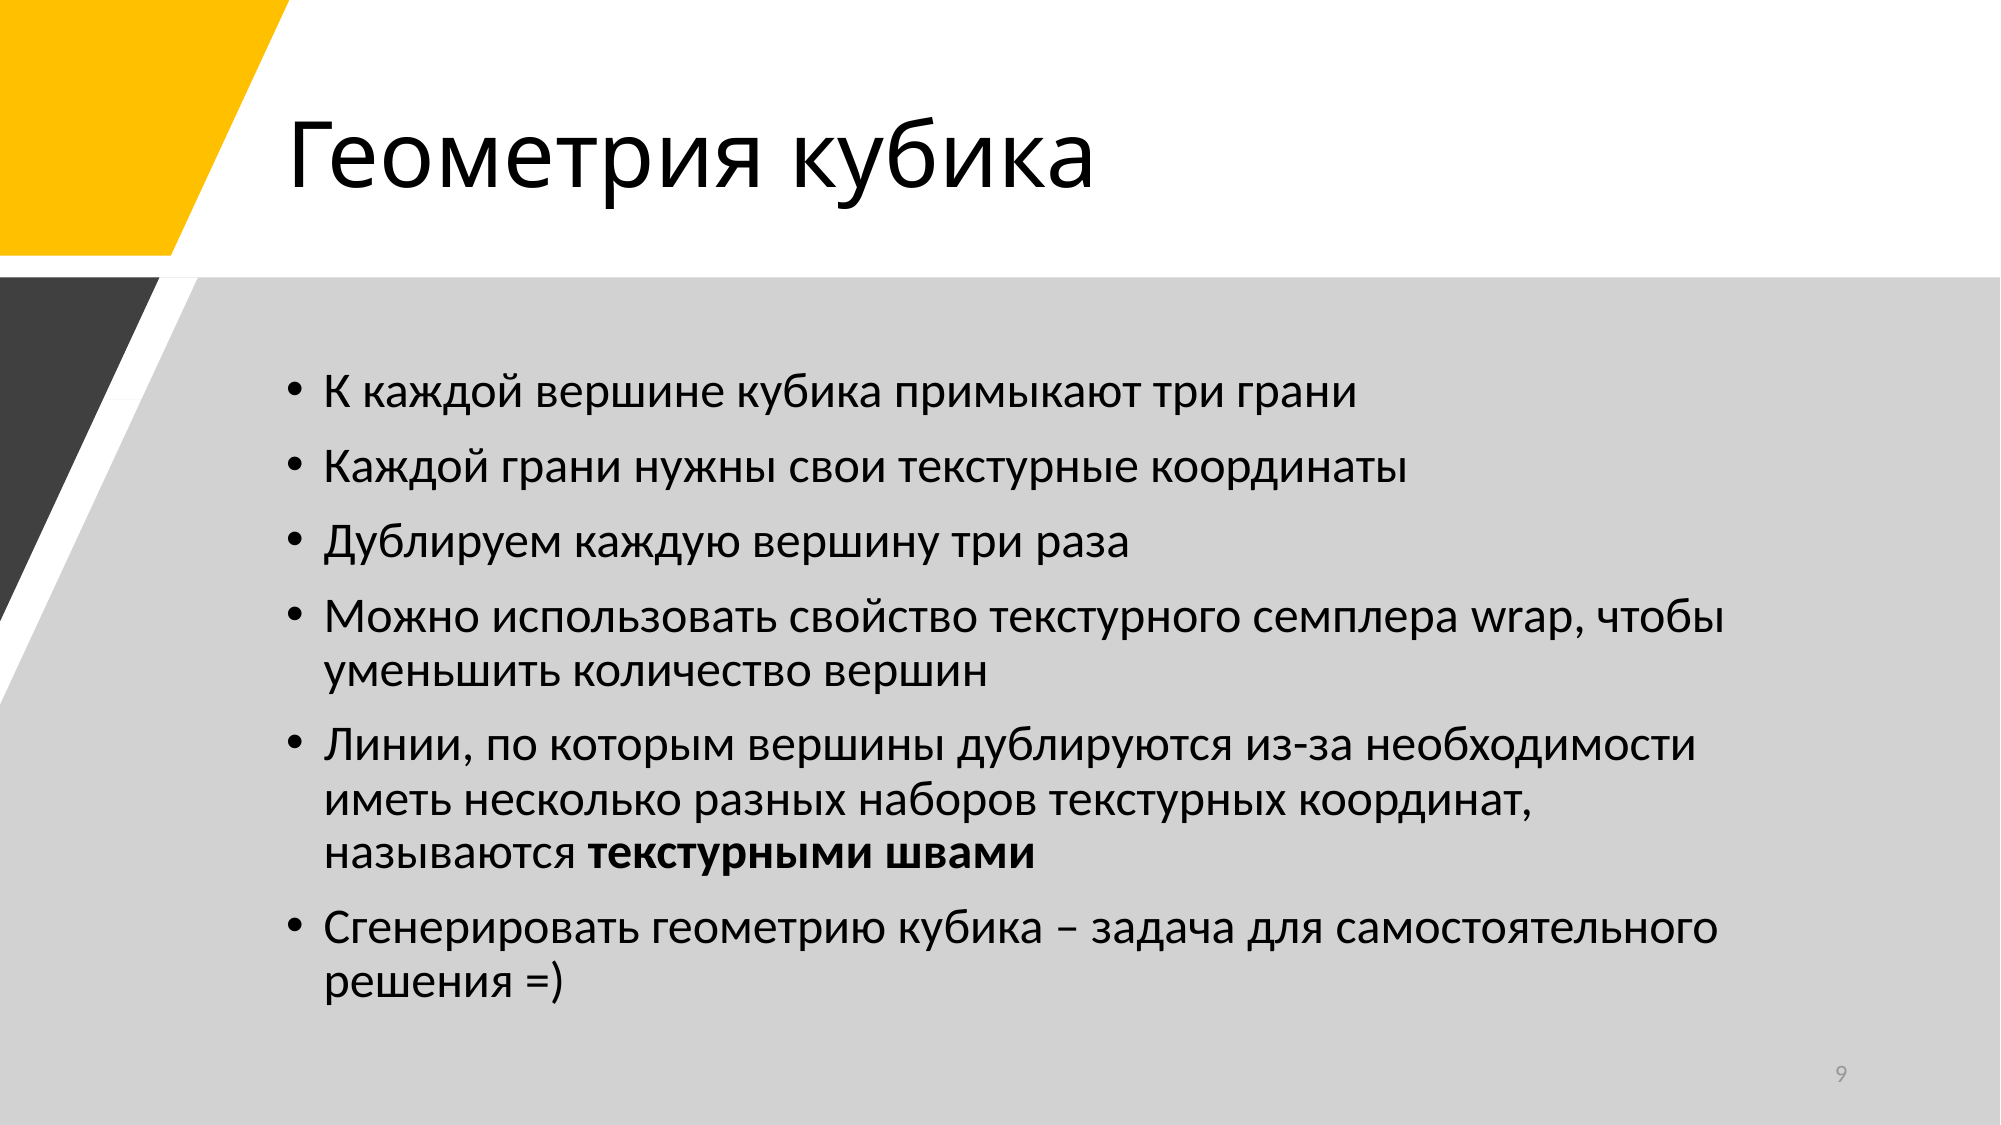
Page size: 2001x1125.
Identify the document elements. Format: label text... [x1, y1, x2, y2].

text_box [0, 0, 291, 257]
title Геометрия кубика [271, 60, 1808, 255]
text_box [0, 276, 162, 622]
list К каждой вершине кубика примыкают три грани Каждой грани нужны свои текстурные координаты Дублируем каждую вершину три раза Можно использовать свойство текстурного семплера wrap, чтобы уменьшить количество вершин Линии, по которым вершины дублируются из-за необходимости иметь несколько разных наборов текстурных координат, называются текстурными швами Сгенерировать геометрию кубика – задача для самостоятельного решения =) [271, 356, 1808, 1035]
text_box [0, 276, 2000, 1125]
slide_number 9 [1412, 1042, 1863, 1103]
